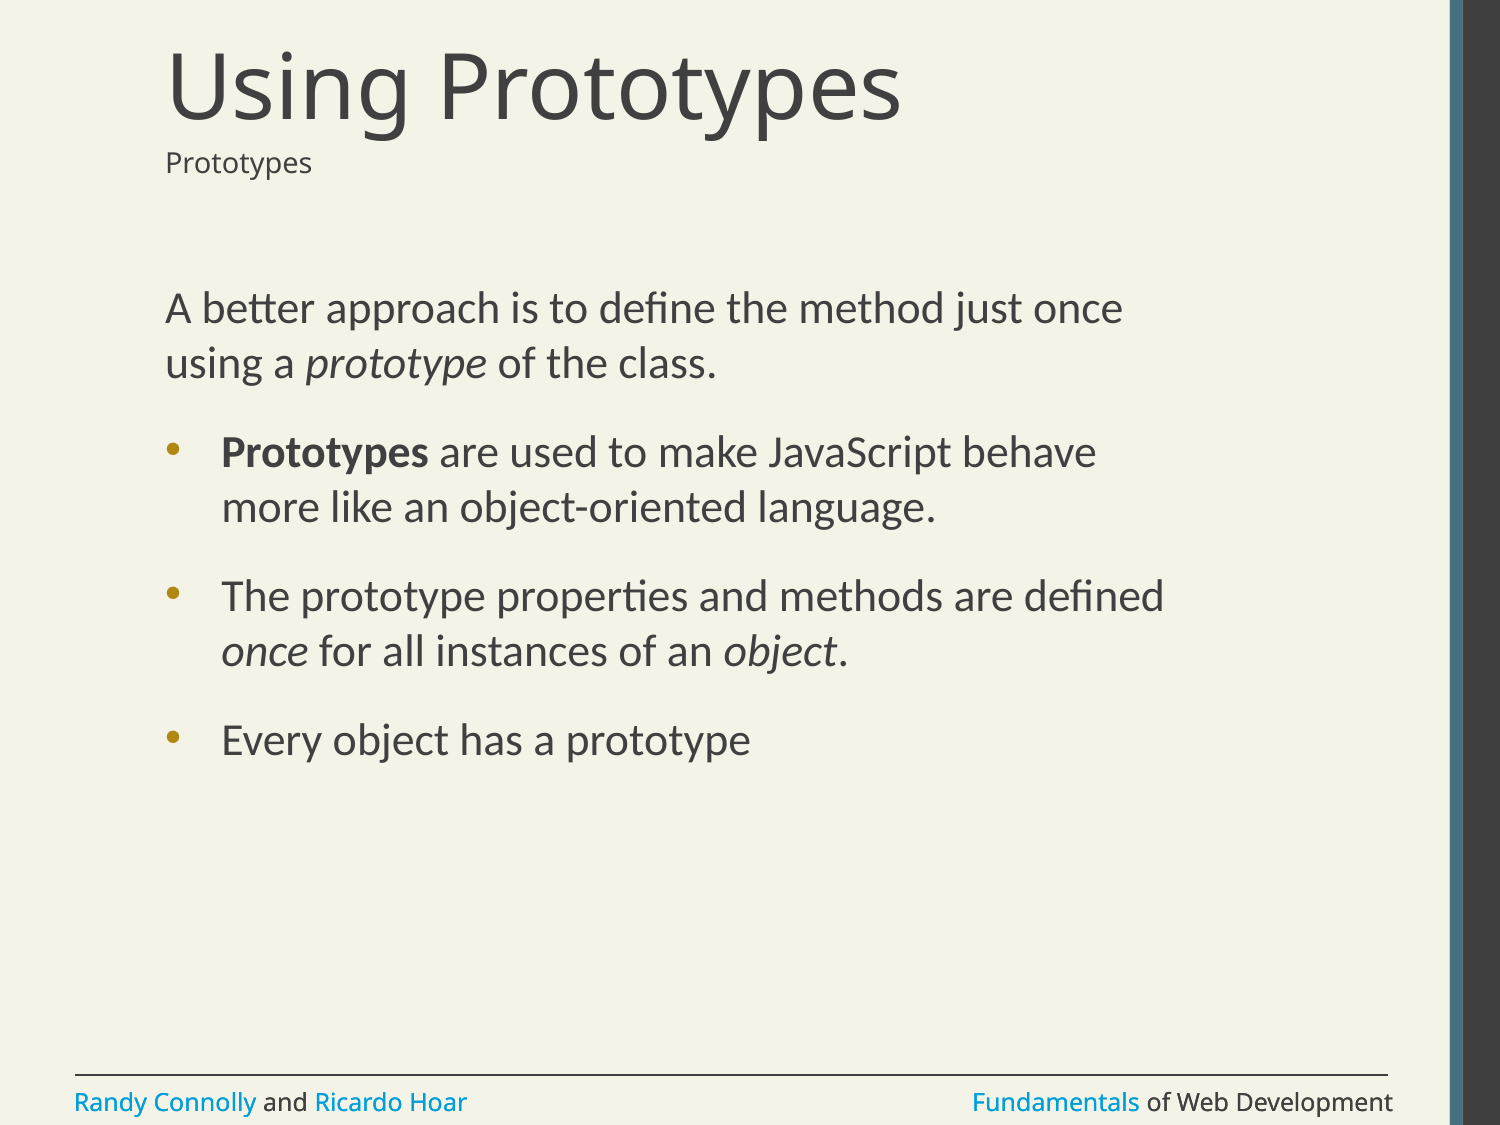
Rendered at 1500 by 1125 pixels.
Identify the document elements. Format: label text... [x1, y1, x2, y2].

list A better approach is to define the method just once using a prototype of the class. Prototypes are used to make JavaScript behave more like an object-oriented language. The prototype properties and methods are defined once for all instances of an object. Every object has a prototype [150, 270, 1200, 1013]
title Using Prototypes [150, 20, 1425, 188]
list Prototypes [150, 137, 1200, 188]
